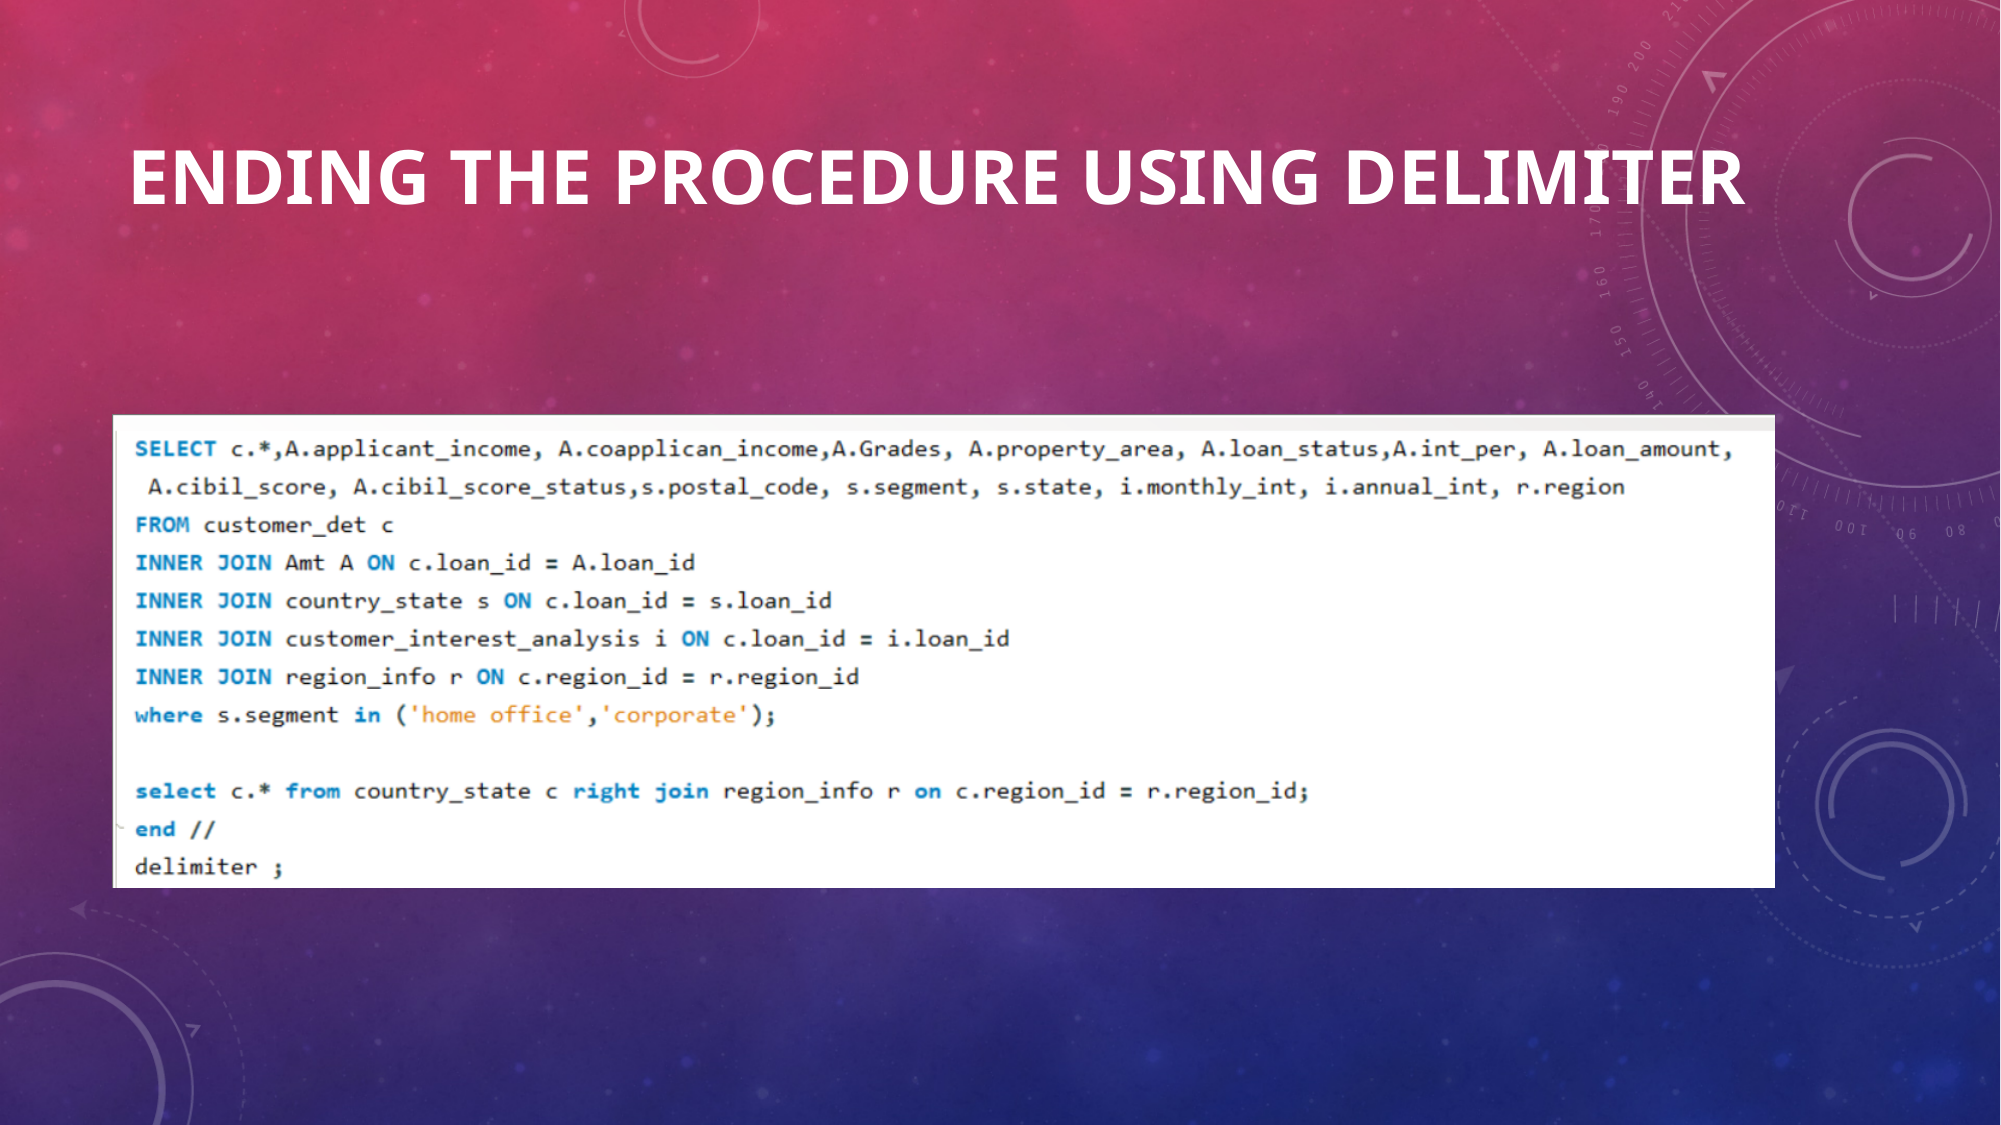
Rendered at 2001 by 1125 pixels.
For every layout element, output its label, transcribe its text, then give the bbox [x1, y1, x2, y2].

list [112, 414, 1775, 888]
title Ending the procedure using delimiter [112, 99, 1775, 339]
picture [0, 0, 2001, 1125]
